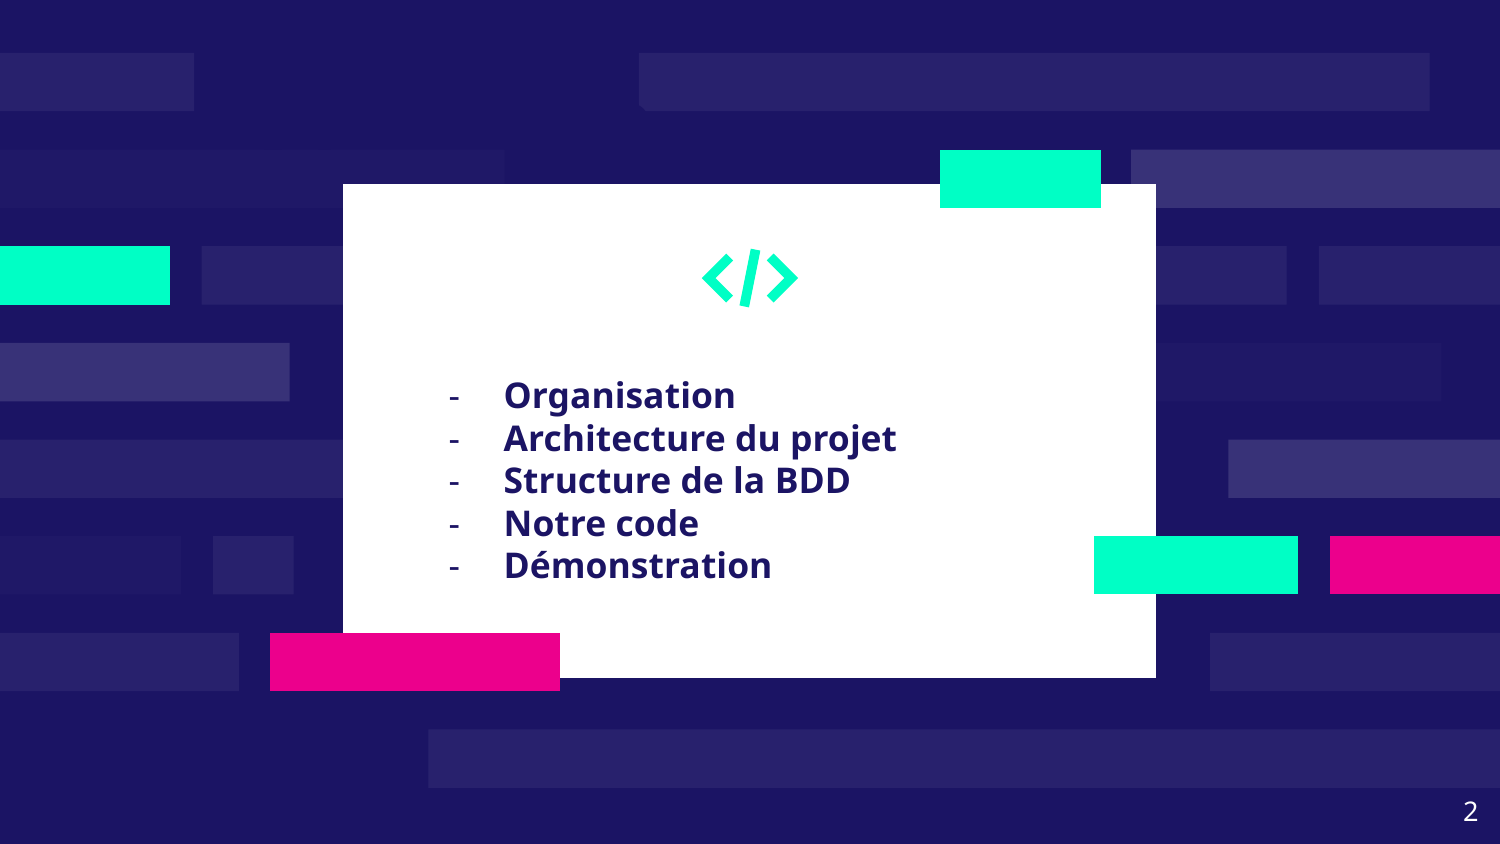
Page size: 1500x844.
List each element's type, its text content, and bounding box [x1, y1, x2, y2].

subtitle Organisation Architecture du projet Structure de la BDD Notre code Démonstration [413, 413, 1087, 547]
slide_number ‹#› [1403, 779, 1494, 844]
title Sommaire [238, 51, 1320, 161]
